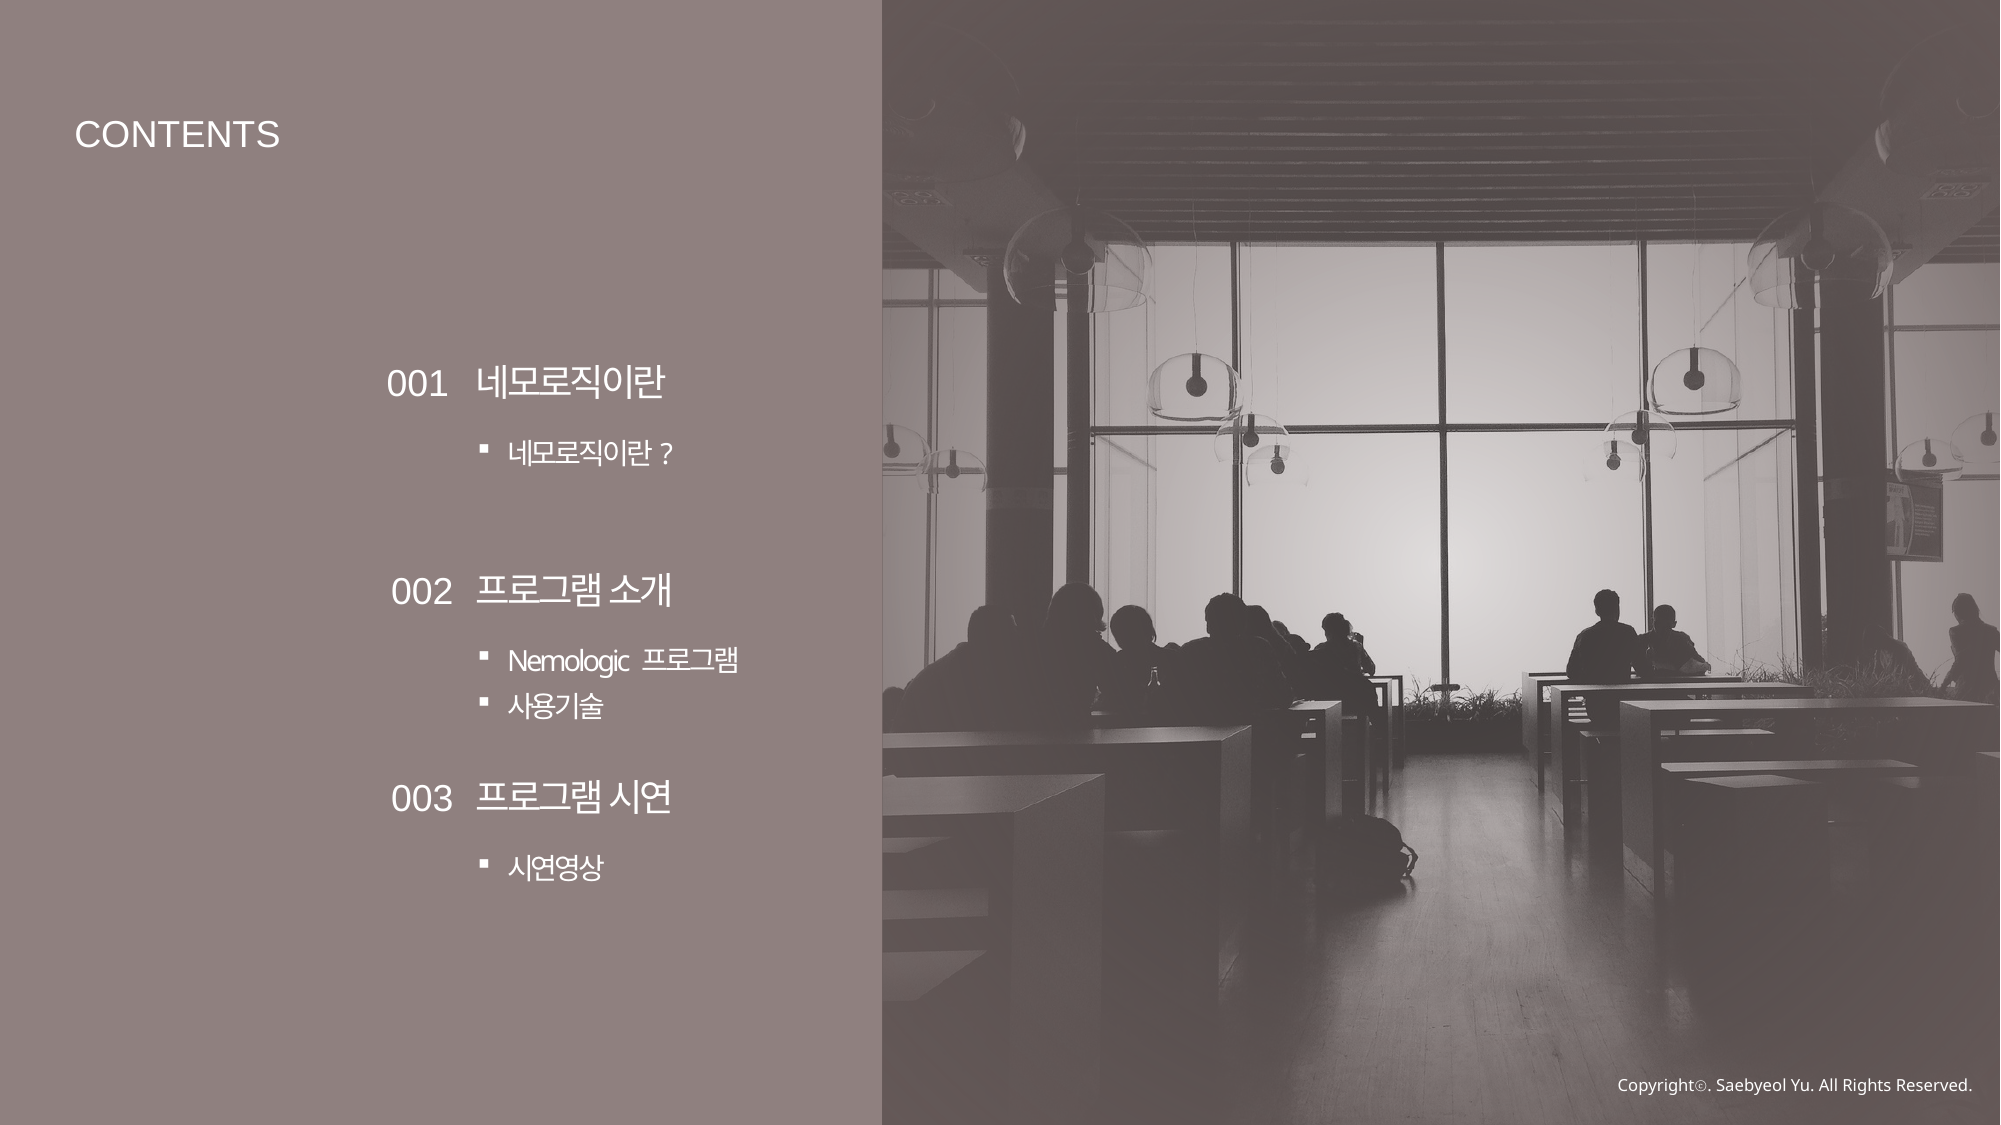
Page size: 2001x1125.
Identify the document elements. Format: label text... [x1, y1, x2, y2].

picture [882, 0, 2000, 1125]
text_box CONTENTS [59, 102, 296, 162]
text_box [373, 351, 1044, 890]
